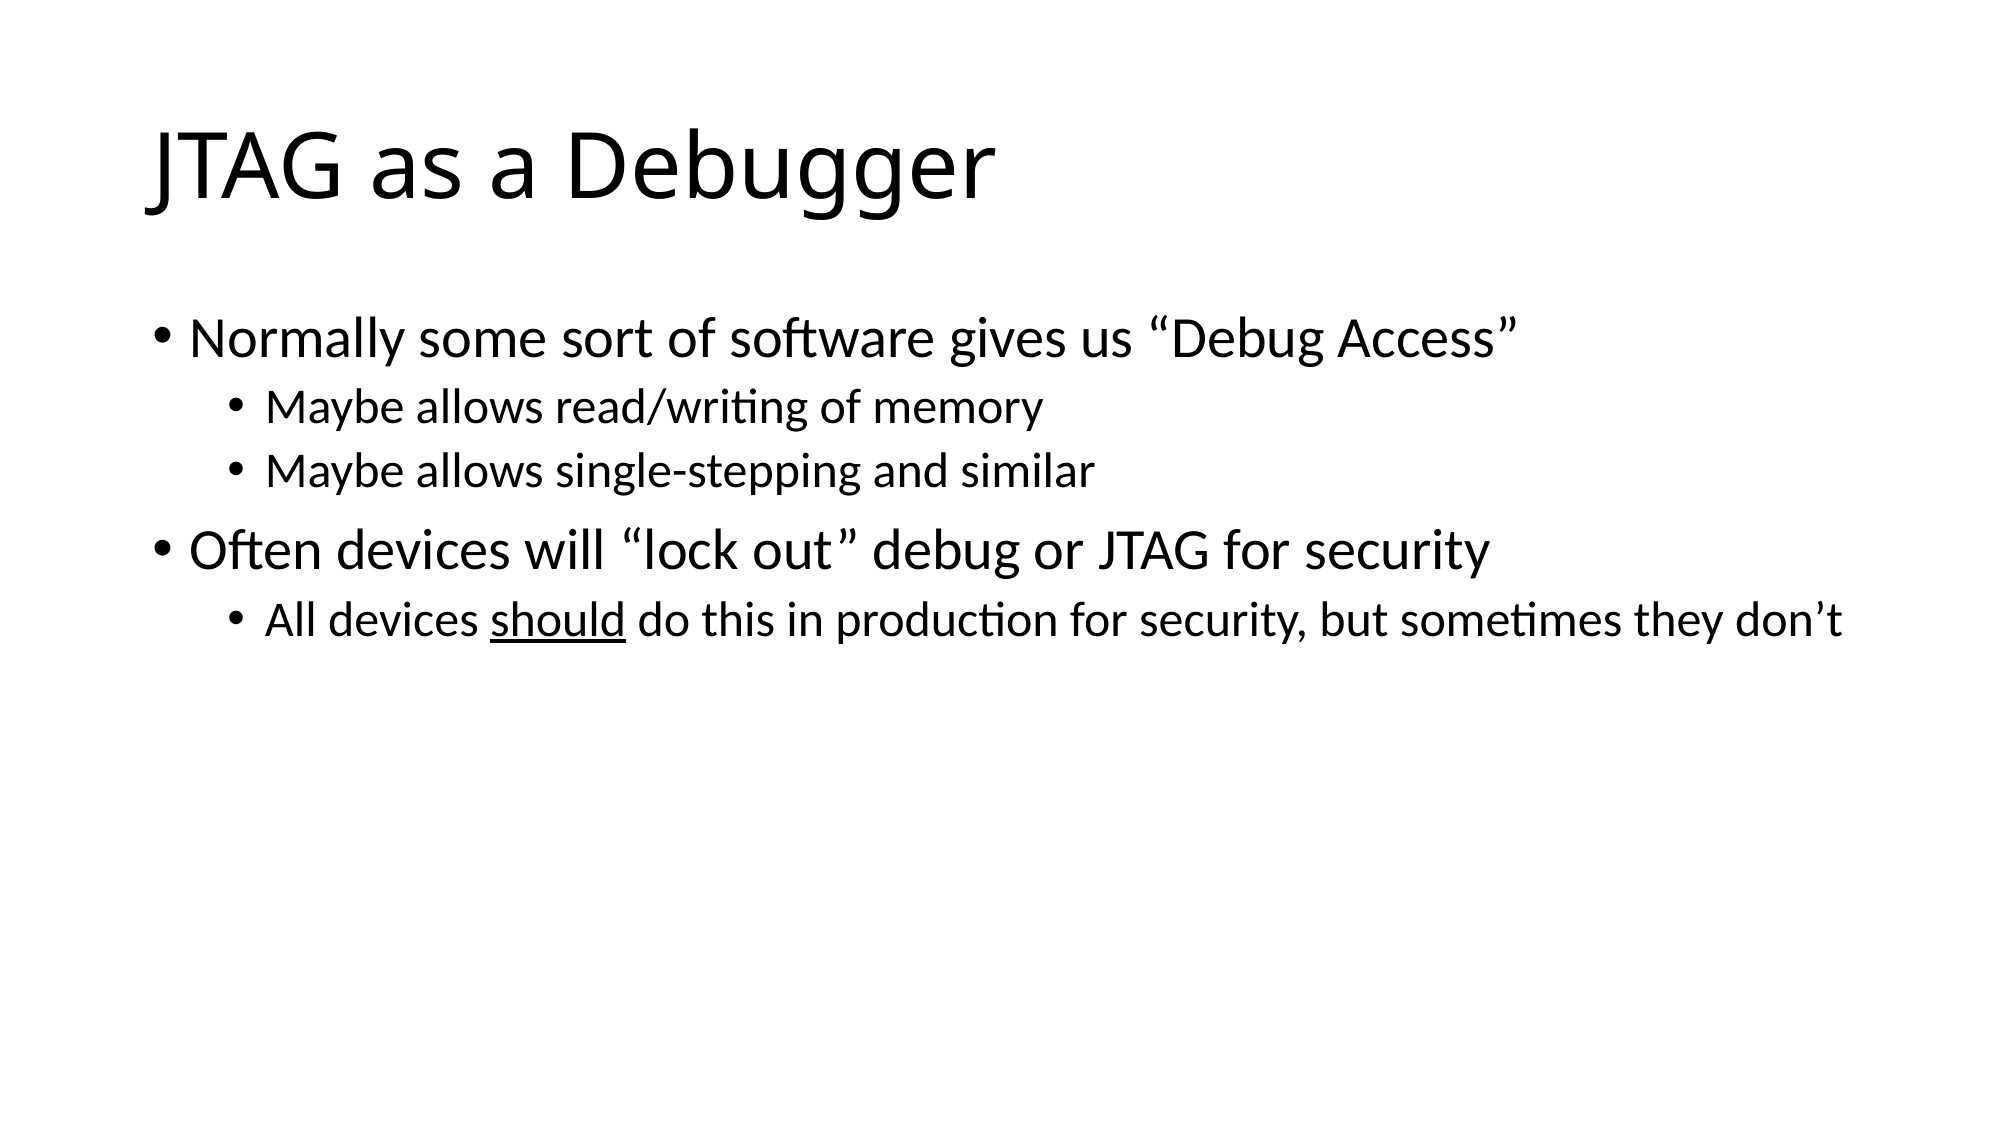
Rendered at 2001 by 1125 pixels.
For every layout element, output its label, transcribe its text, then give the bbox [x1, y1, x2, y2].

list Normally some sort of software gives us “Debug Access” Maybe allows read/writing of memory Maybe allows single-stepping and similar Often devices will “lock out” debug or JTAG for security All devices should do this in production for security, but sometimes they don’t [137, 299, 1863, 1014]
title JTAG as a Debugger [137, 59, 1863, 278]
